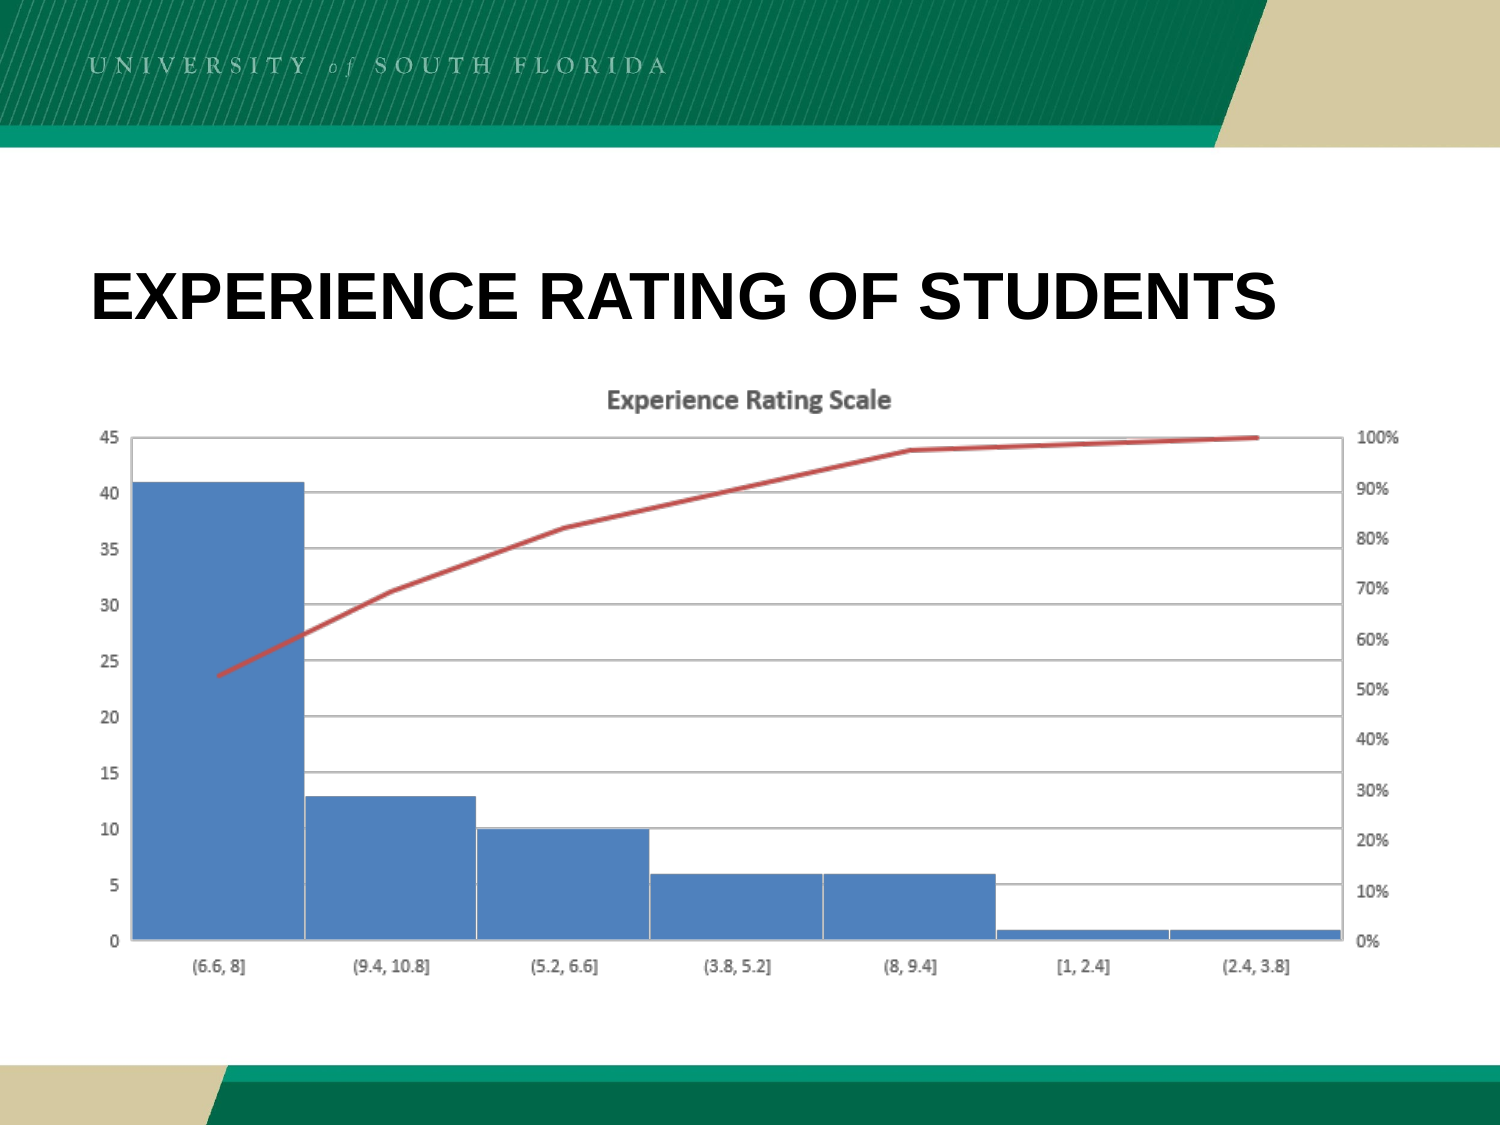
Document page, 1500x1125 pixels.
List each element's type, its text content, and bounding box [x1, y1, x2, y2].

picture [0, 0, 1500, 1125]
title EXPERIENCE RATING OF STUDENTS [75, 229, 1425, 357]
